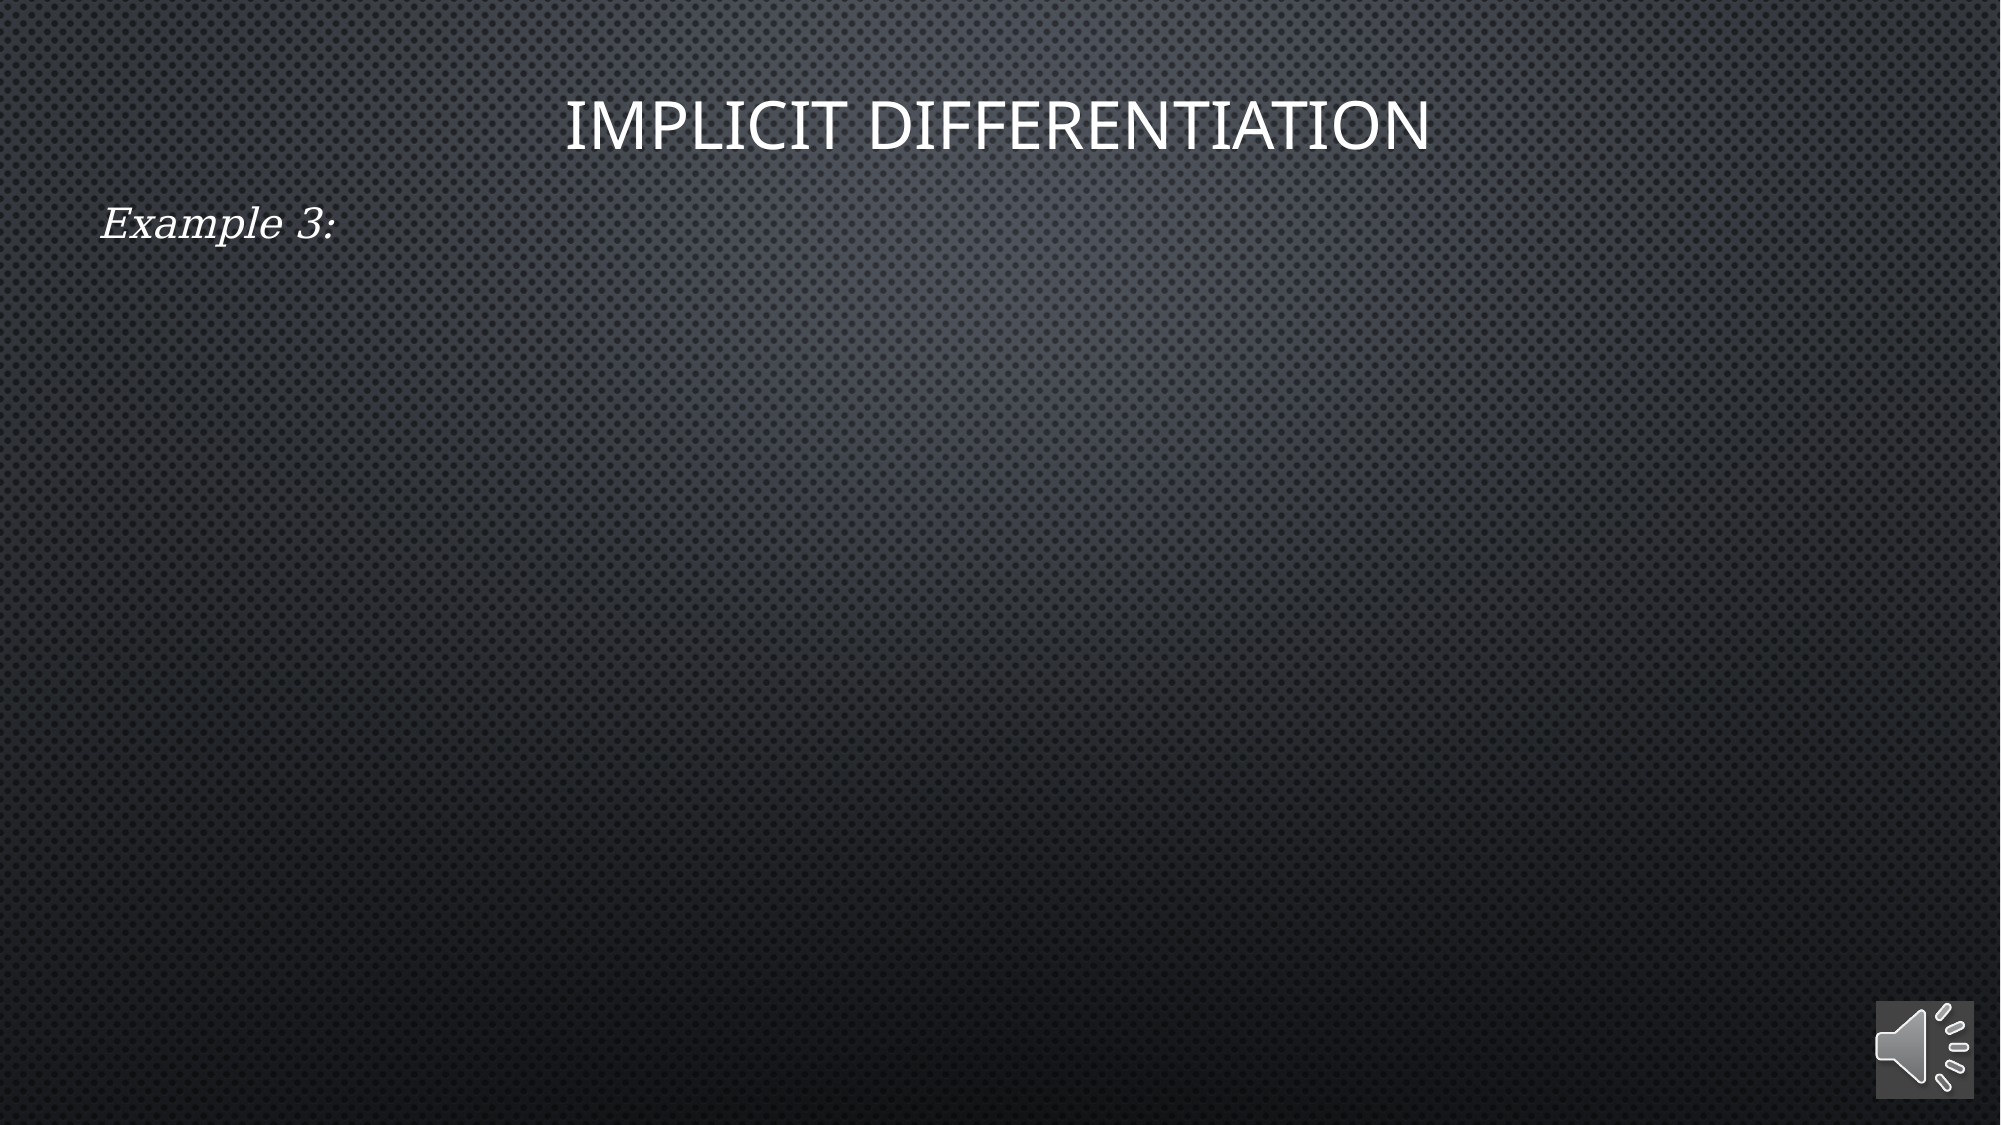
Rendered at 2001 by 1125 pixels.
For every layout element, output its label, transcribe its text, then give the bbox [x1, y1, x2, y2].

title Implicit Differentiation [82, 22, 1918, 223]
picture [1874, 999, 1976, 1101]
